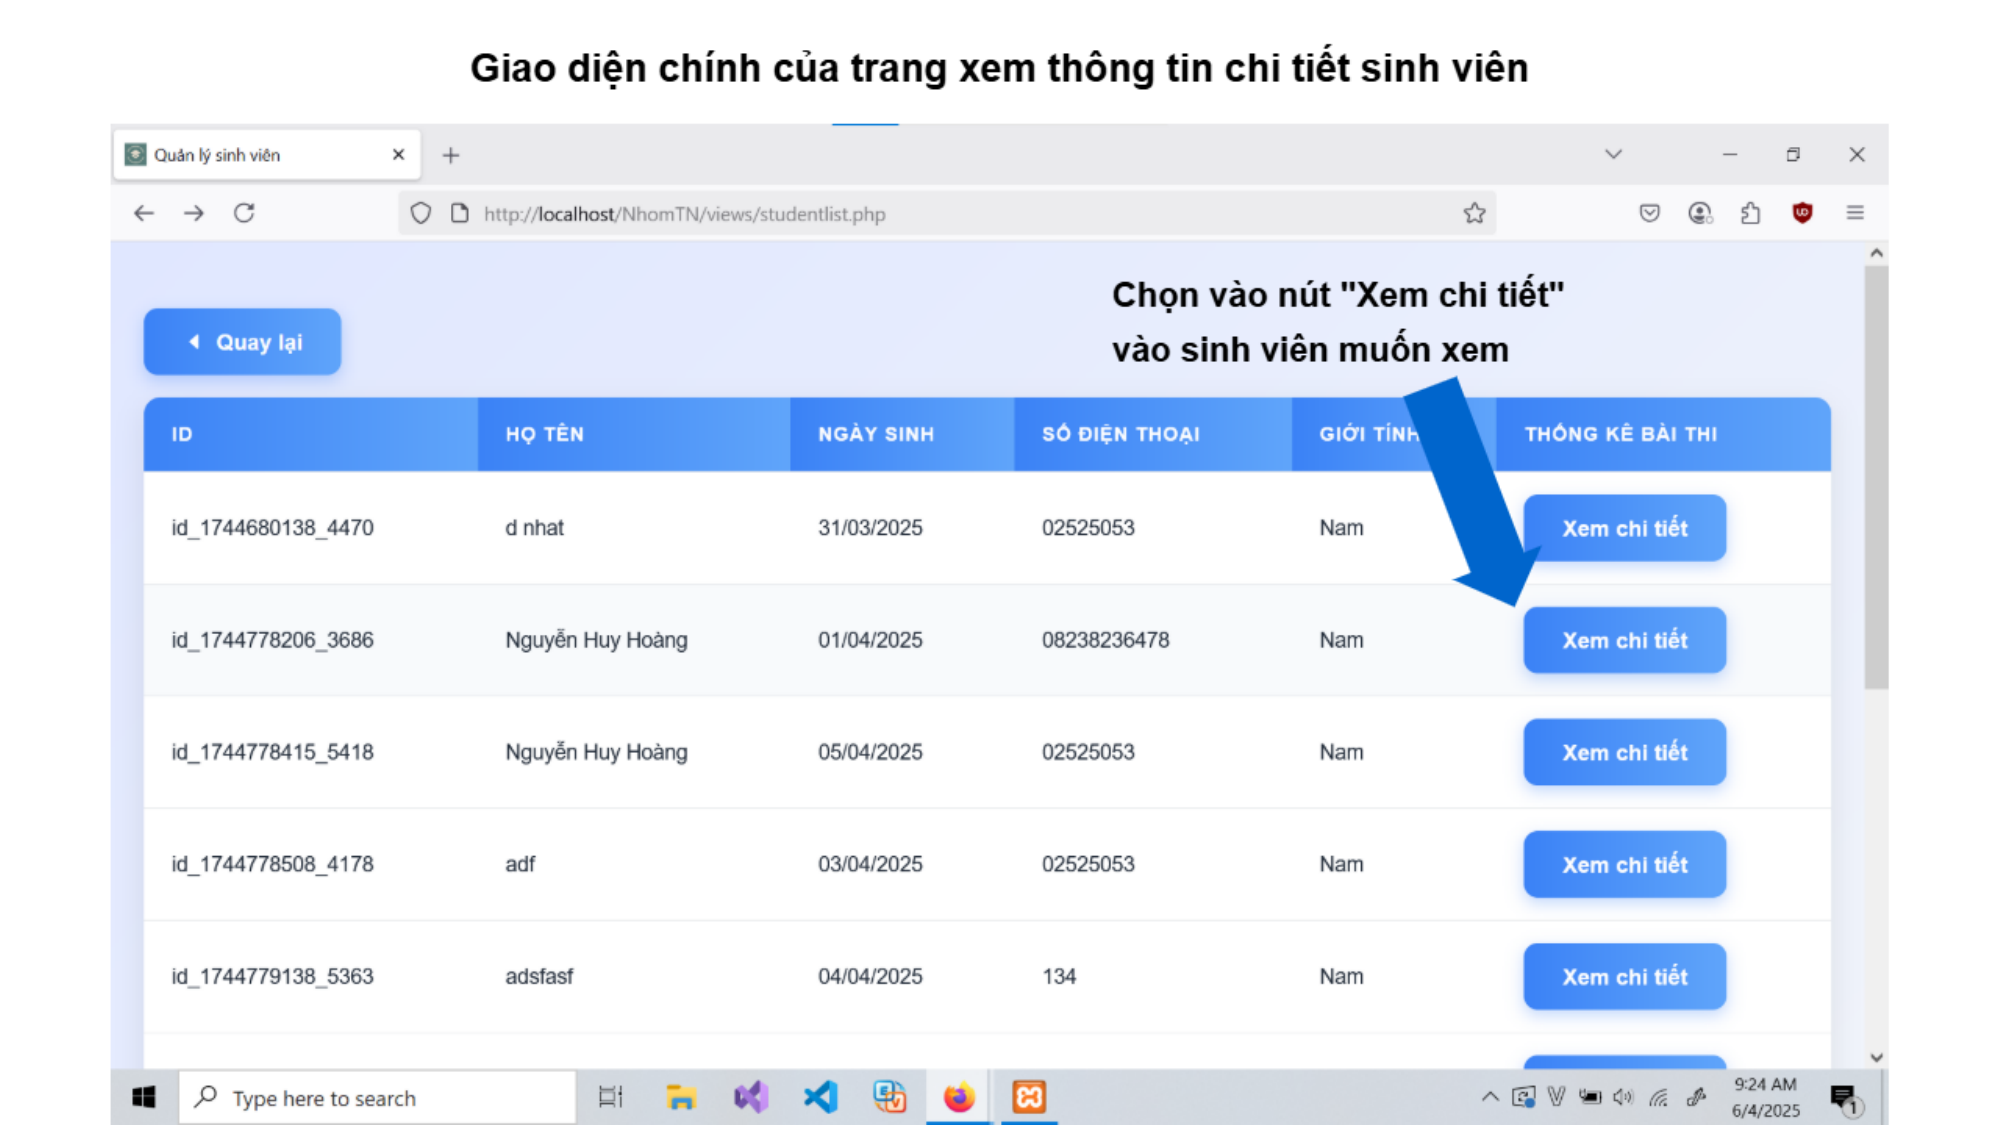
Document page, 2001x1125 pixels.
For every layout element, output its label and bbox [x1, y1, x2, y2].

list [0, 0, 2000, 1125]
